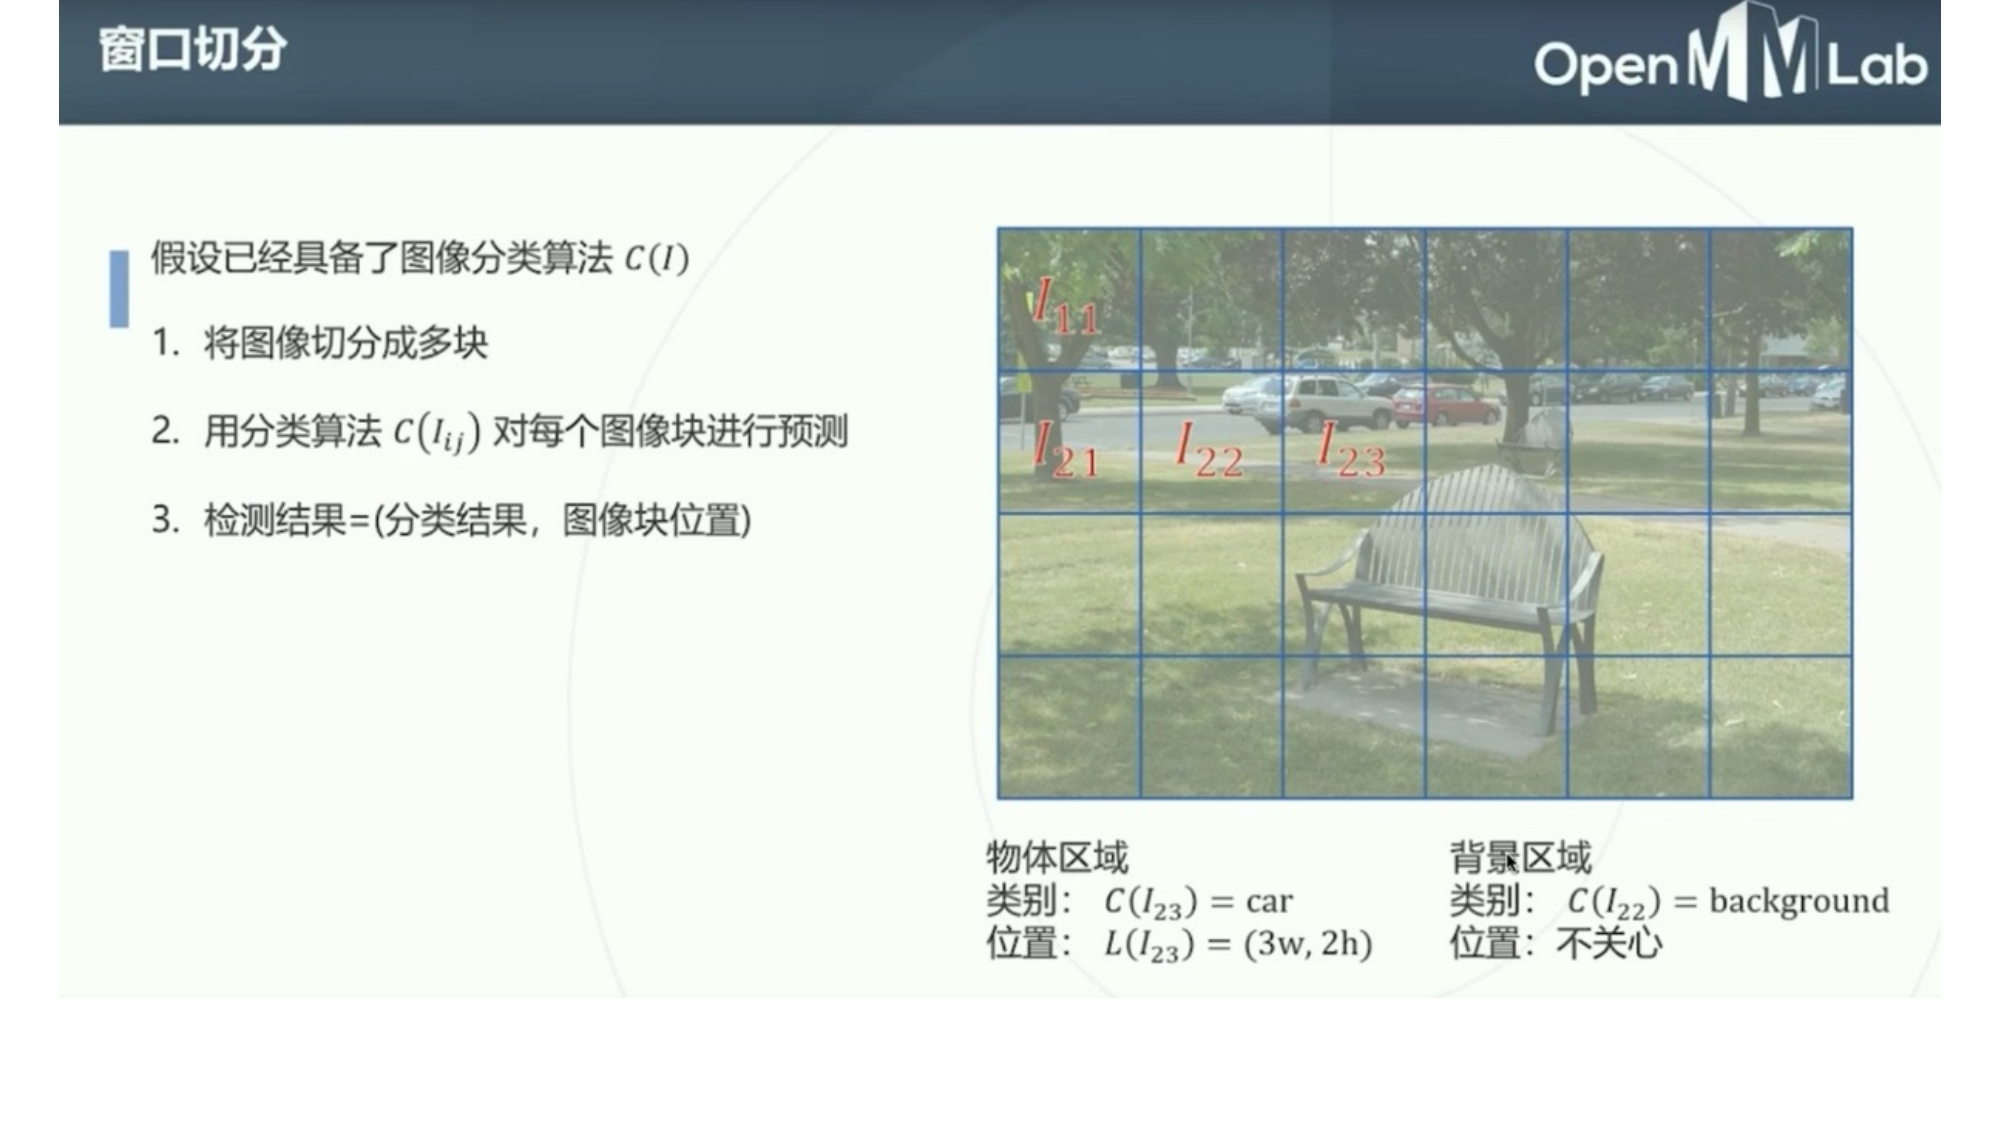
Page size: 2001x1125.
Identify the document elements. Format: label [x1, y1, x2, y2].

picture [59, 0, 1941, 998]
